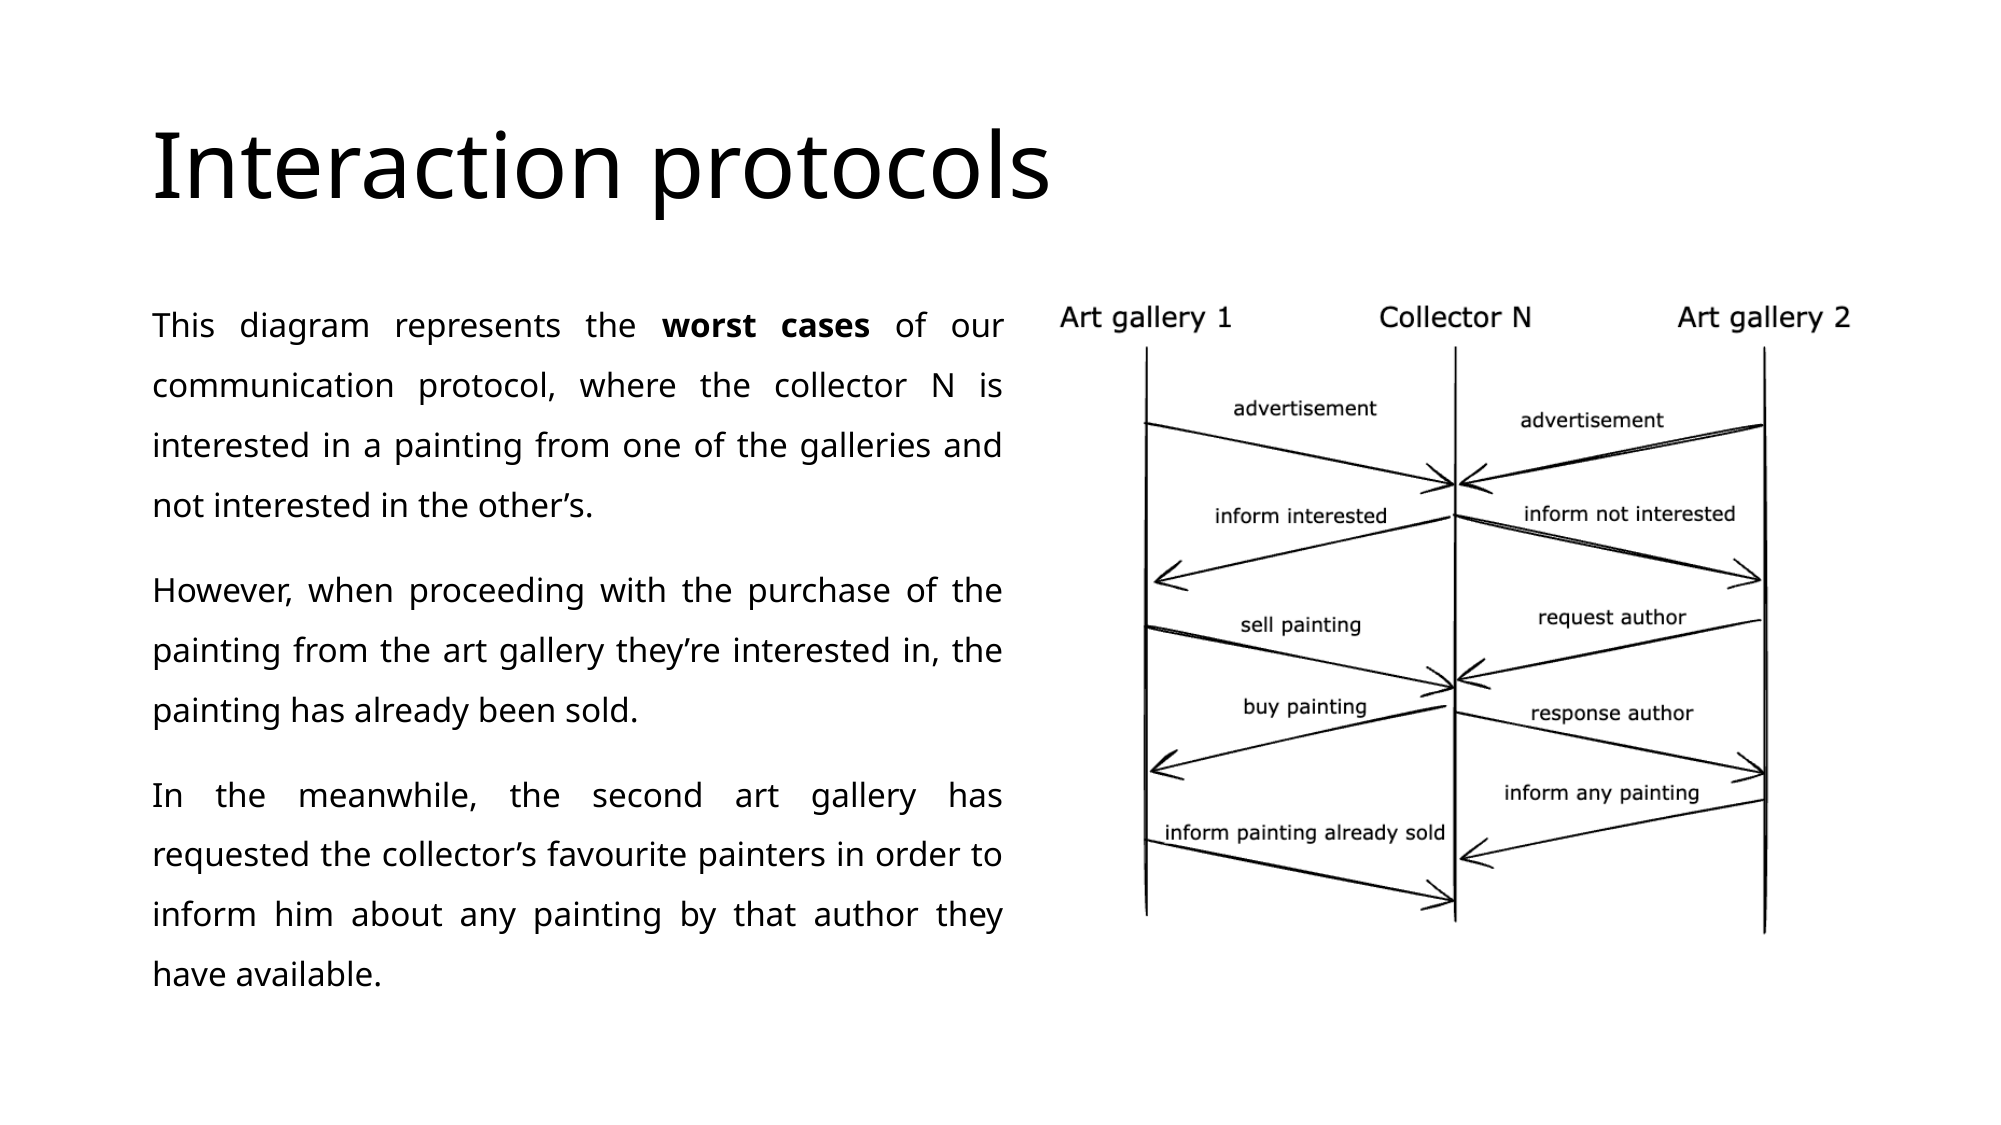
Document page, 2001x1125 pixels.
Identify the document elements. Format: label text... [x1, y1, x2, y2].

title Interaction protocols [137, 59, 1863, 278]
picture [1036, 283, 1863, 942]
text_box This diagram represents the worst cases of our communication protocol, where the collector N is interested in a painting from one of the galleries and not interested in the other’s. However, when proceeding with the purchase of the painting from the art gallery they’re interested in, the painting has already been sold. In the meanwhile, the second art gallery has requested the collector’s favourite painters in order to inform him about any painting by that author they have available. [137, 278, 1020, 1001]
